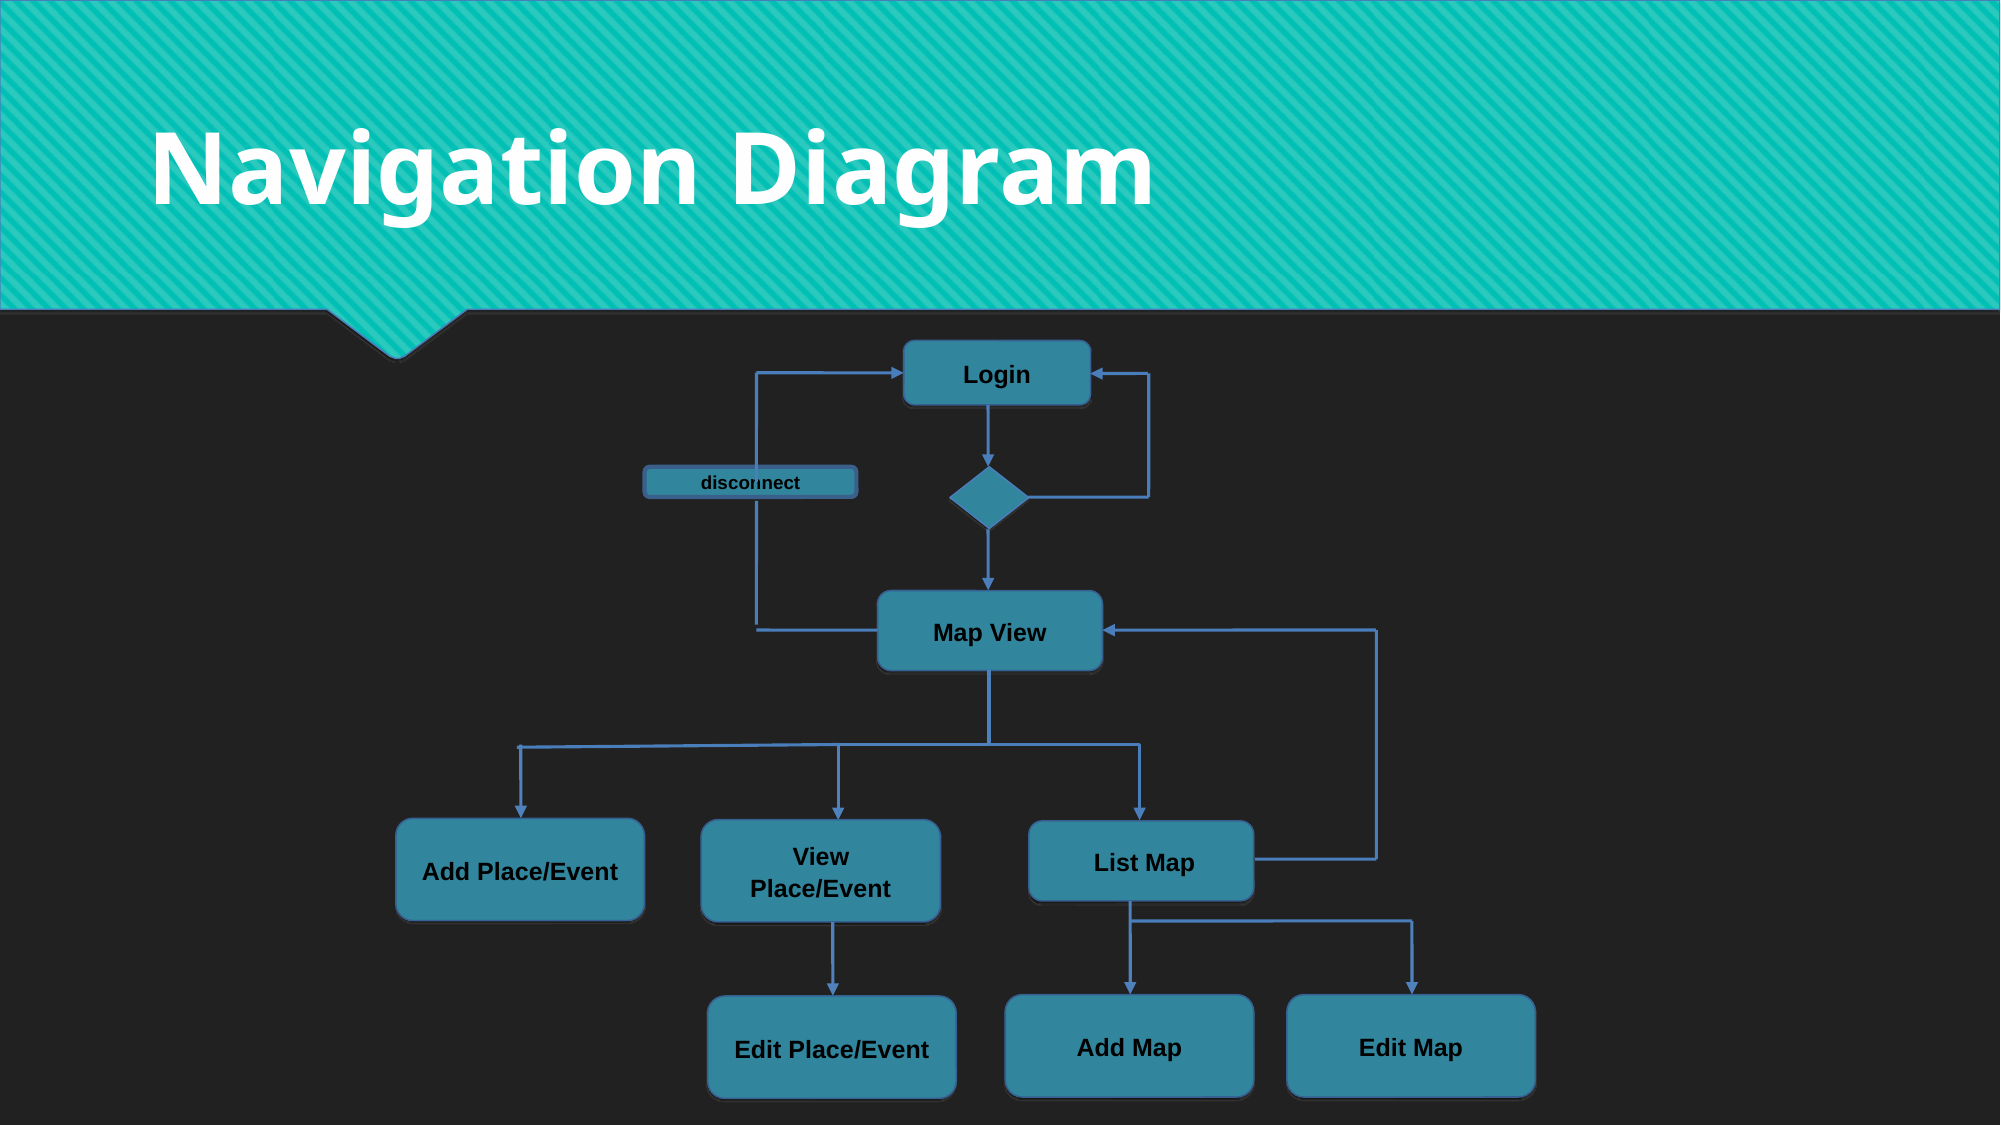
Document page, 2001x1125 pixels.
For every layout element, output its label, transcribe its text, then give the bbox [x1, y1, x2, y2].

text_box disconnect [644, 466, 857, 497]
text_box Edit Map [1286, 994, 1536, 1098]
picture [1, 1, 1999, 357]
text_box View Place/Event [701, 819, 941, 922]
text_box List Map [1028, 820, 1254, 901]
text_box [757, 366, 904, 380]
text_box Add Place/Event [395, 818, 645, 921]
text_box Login [903, 340, 1091, 405]
text_box [1090, 367, 1148, 380]
text_box [514, 744, 528, 818]
text_box [832, 669, 990, 819]
text_box Edit Place/Event [707, 995, 957, 1099]
text_box [981, 404, 995, 467]
text_box [1124, 921, 1137, 994]
text_box [826, 922, 840, 995]
text_box Add Map [1005, 994, 1254, 1098]
text_box [949, 466, 1029, 529]
text_box [1405, 921, 1419, 994]
text_box Navigation Diagram [132, 73, 1867, 233]
text_box Map View [877, 590, 1103, 671]
text_box [990, 745, 1146, 820]
text_box [981, 532, 995, 590]
text_box [1102, 623, 1376, 637]
